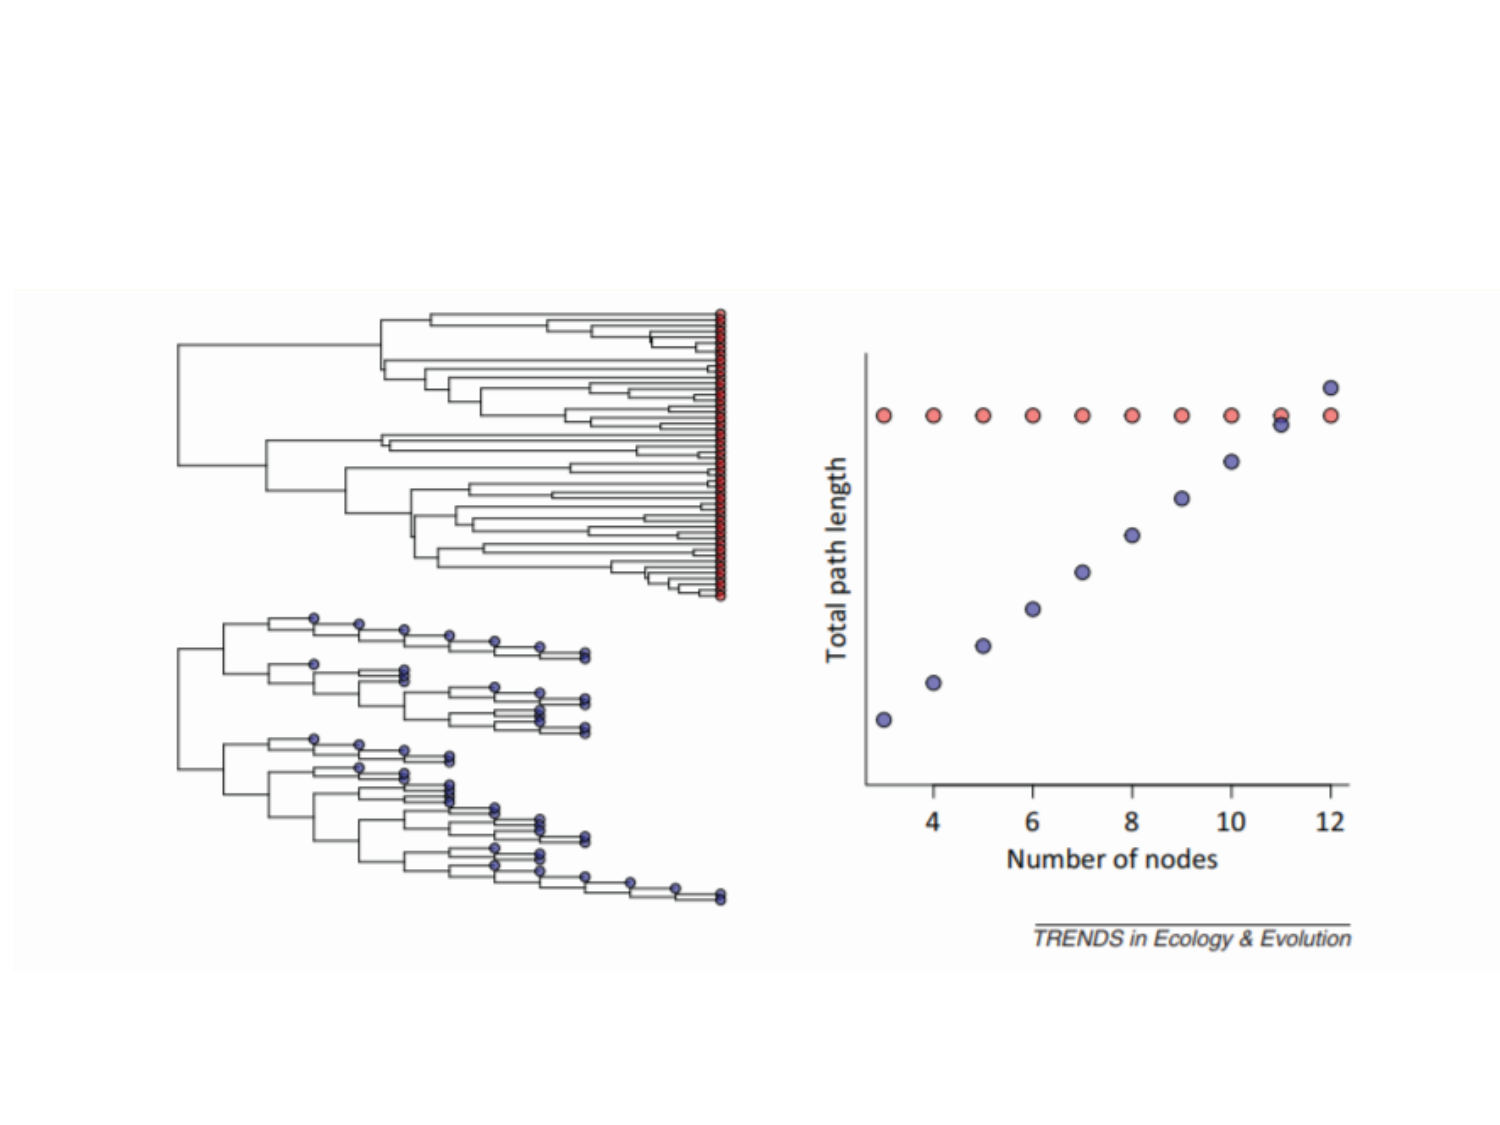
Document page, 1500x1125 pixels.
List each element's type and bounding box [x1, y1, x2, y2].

list [13, 289, 1500, 974]
